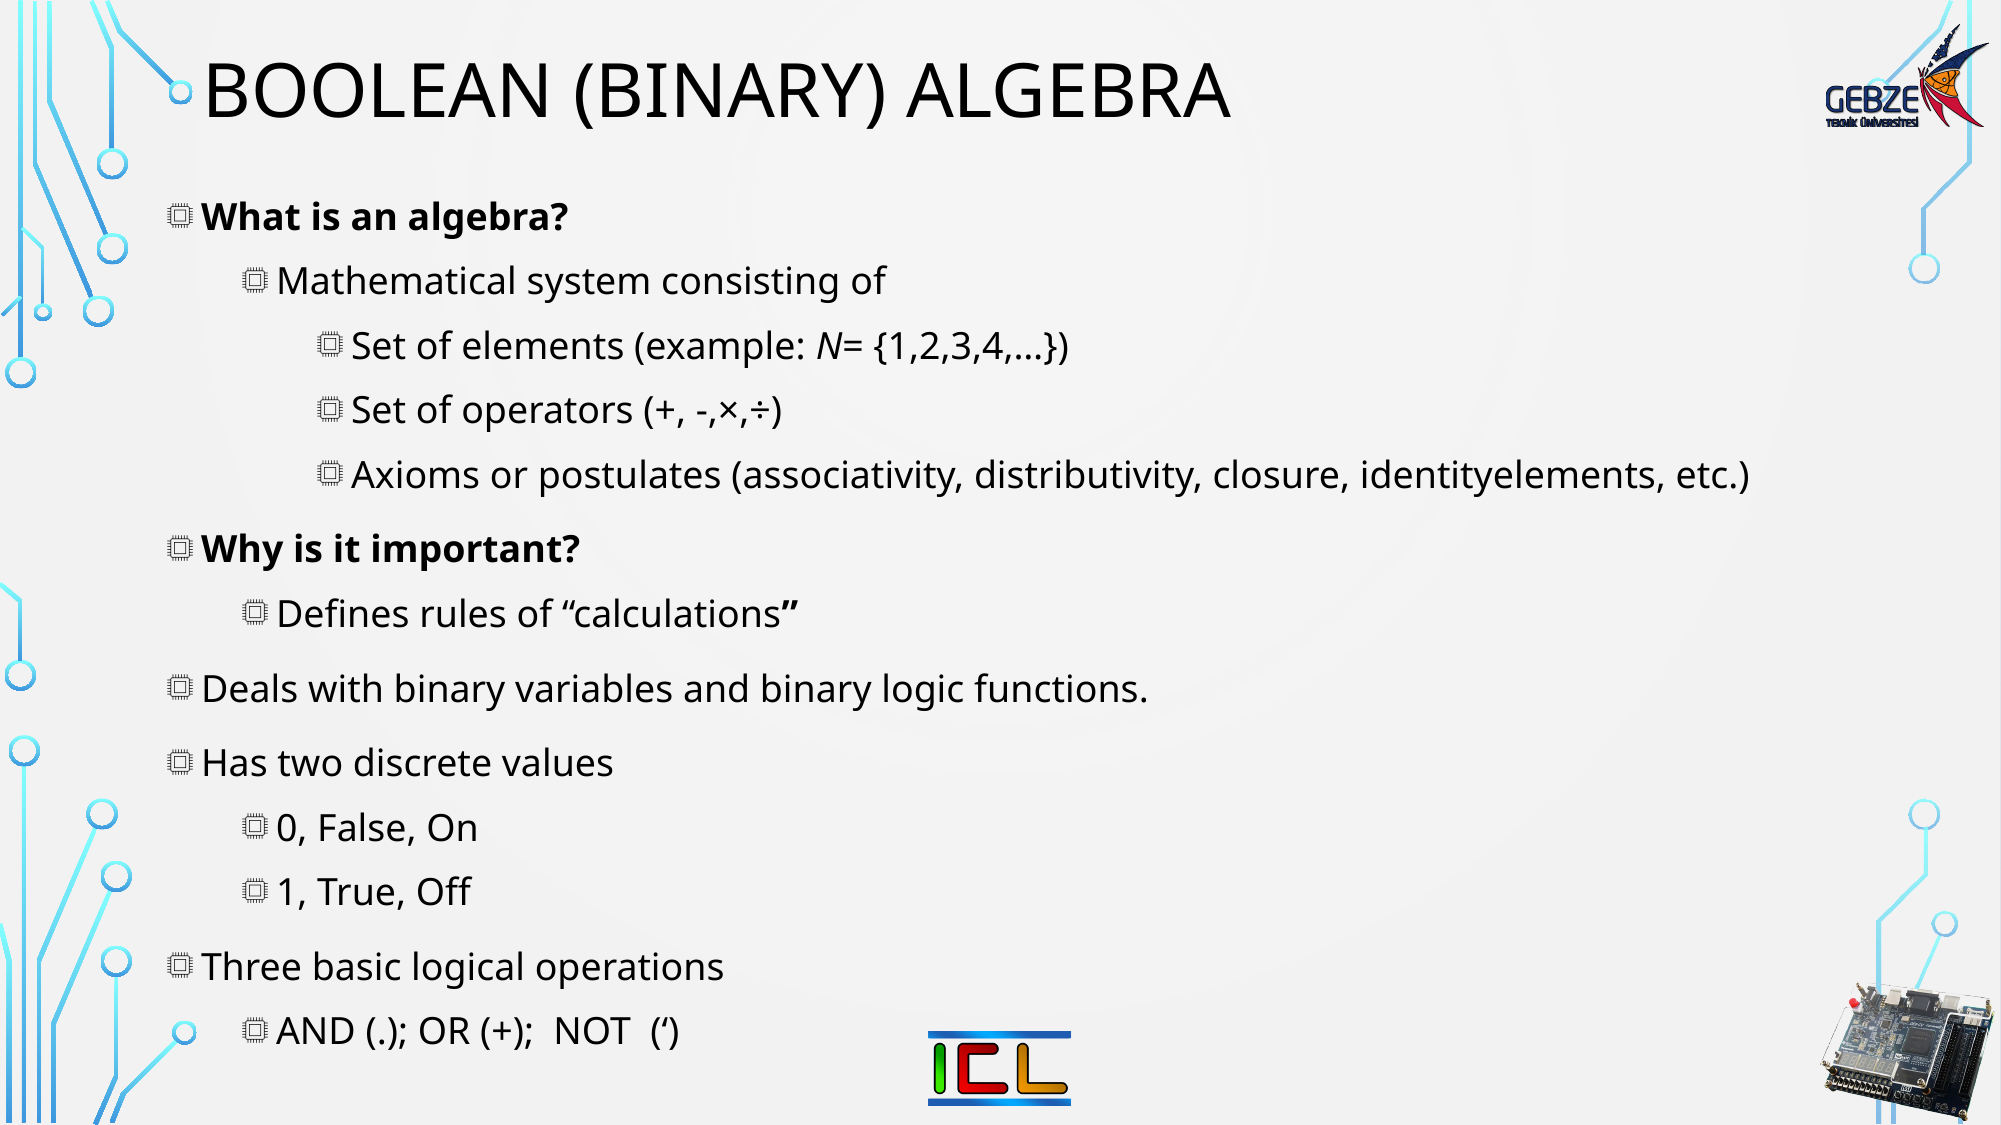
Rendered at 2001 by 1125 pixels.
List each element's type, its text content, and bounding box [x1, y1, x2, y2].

picture [238, 1013, 272, 1047]
picture [313, 327, 347, 361]
picture [163, 531, 197, 565]
title Boolean (binary) algebra [187, 24, 1804, 161]
picture [238, 263, 272, 297]
picture [238, 809, 272, 843]
picture [925, 1066, 1074, 1108]
picture [1815, 974, 2000, 1125]
picture [163, 199, 197, 232]
picture [163, 948, 197, 982]
picture [238, 595, 272, 629]
picture [163, 670, 197, 704]
picture [1826, 24, 1989, 127]
picture [163, 745, 197, 779]
picture [313, 392, 347, 426]
list What is an algebra? Mathematical system consisting of Set of elements (example: N= {1,2,3,4,…}) Set of operators (+, -,×,÷) Axioms or postulates (associativity, distributivity, closure, identityelements, etc.) Why is it important? Defines rules of “calculations” Deals with binary variables and binary logic functions. Has two discrete values 0, False, On 1, True, Off Three basic logical operations AND (.); OR (+); NOT (‘) [148, 176, 1866, 1066]
picture [313, 456, 347, 490]
picture [238, 874, 272, 907]
